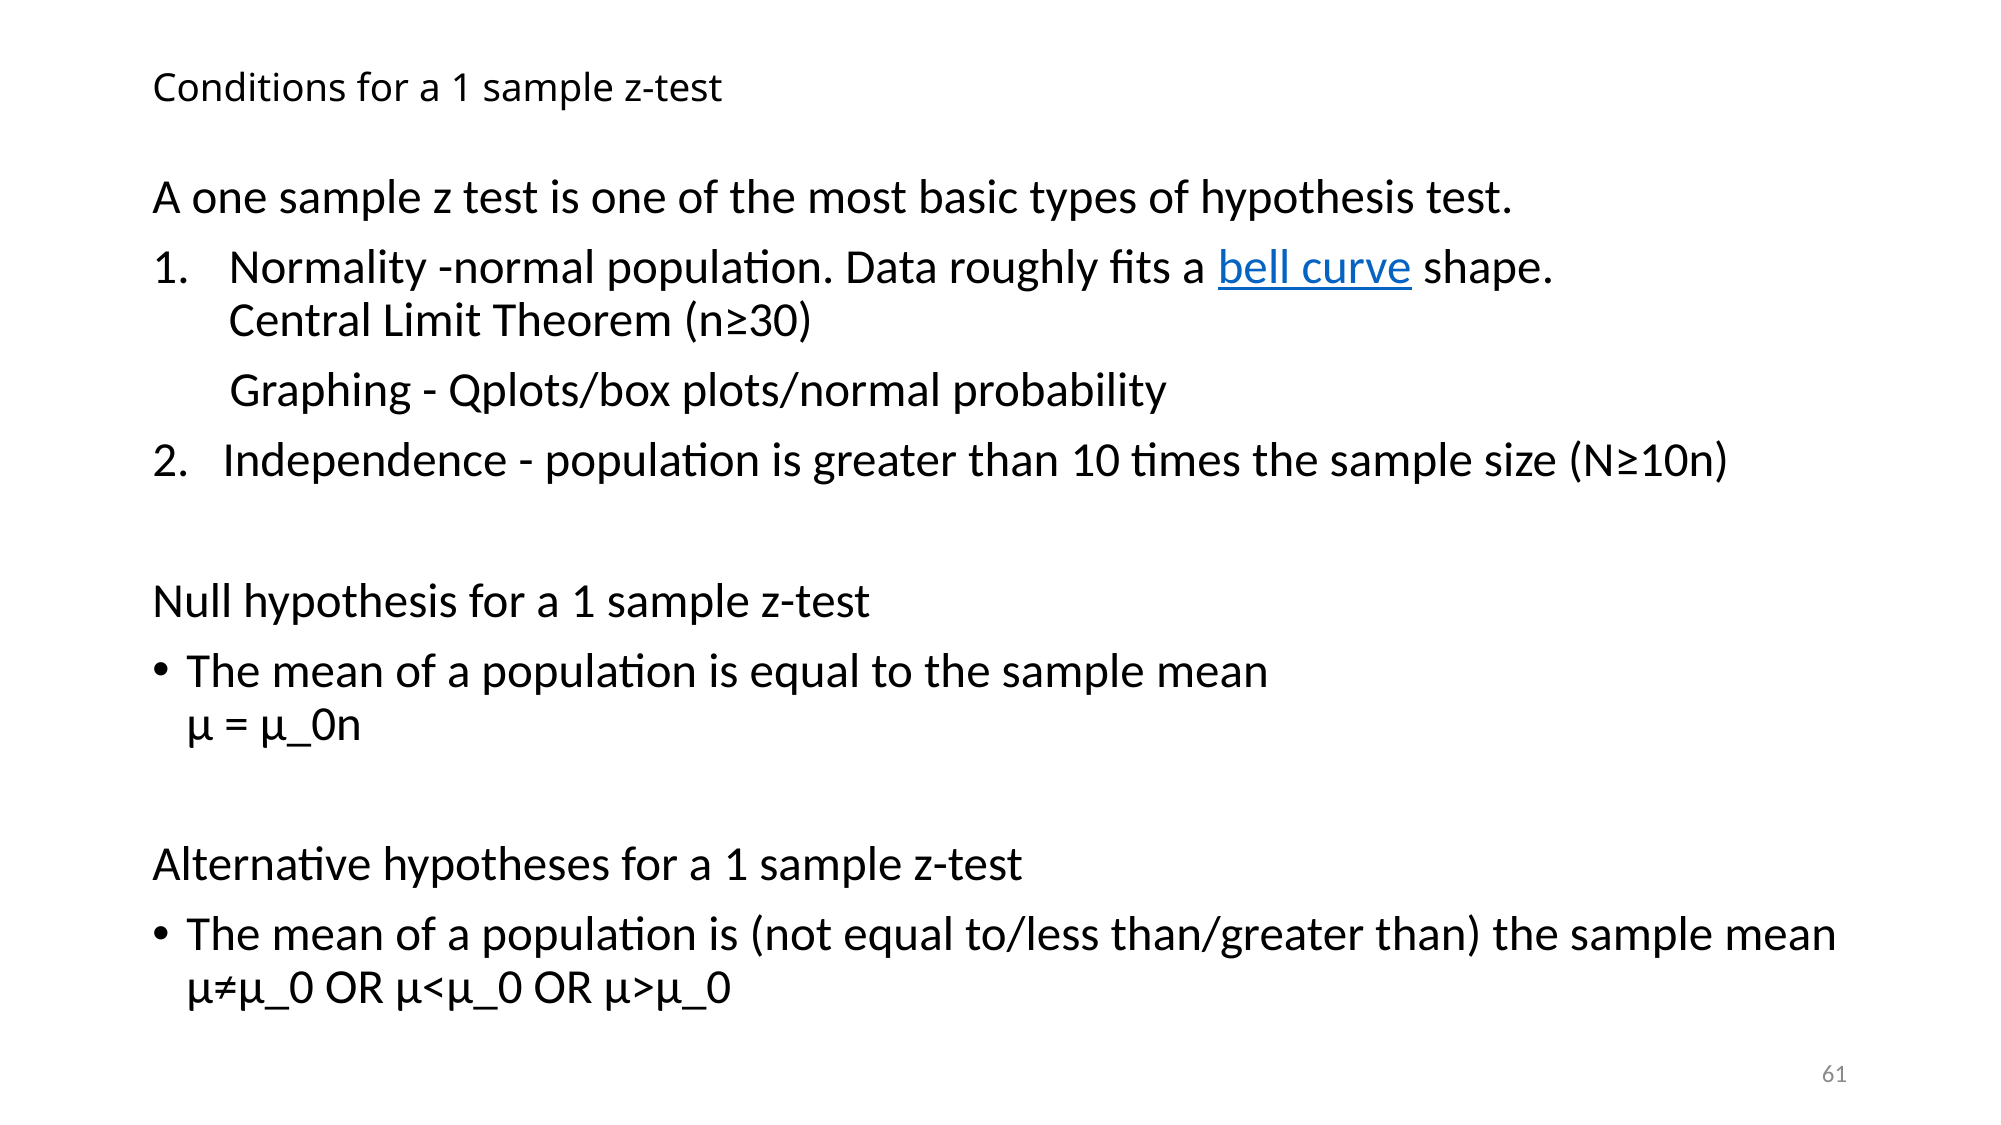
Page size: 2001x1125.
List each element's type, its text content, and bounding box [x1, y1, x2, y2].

slide_number 61 [1412, 1042, 1863, 1103]
list A one sample z test is one of the most basic types of hypothesis test. Normality -normal population. Data roughly fits a bell curve shape. Central Limit Theorem (n≥30) Graphing - Qplots/box plots/normal probability 2. Independence - population is greater than 10 times the sample size (N≥10n) Null hypothesis for a 1 sample z-test The mean of a population is equal to the sample mean µ = µ_0n Alternative hypotheses for a 1 sample z-test The mean of a population is (not equal to/less than/greater than) the sample mean µ≠µ_0 OR µ<µ_0 OR µ>µ_0 [137, 163, 1863, 1066]
title Conditions for a 1 sample z-test [137, 59, 1863, 163]
